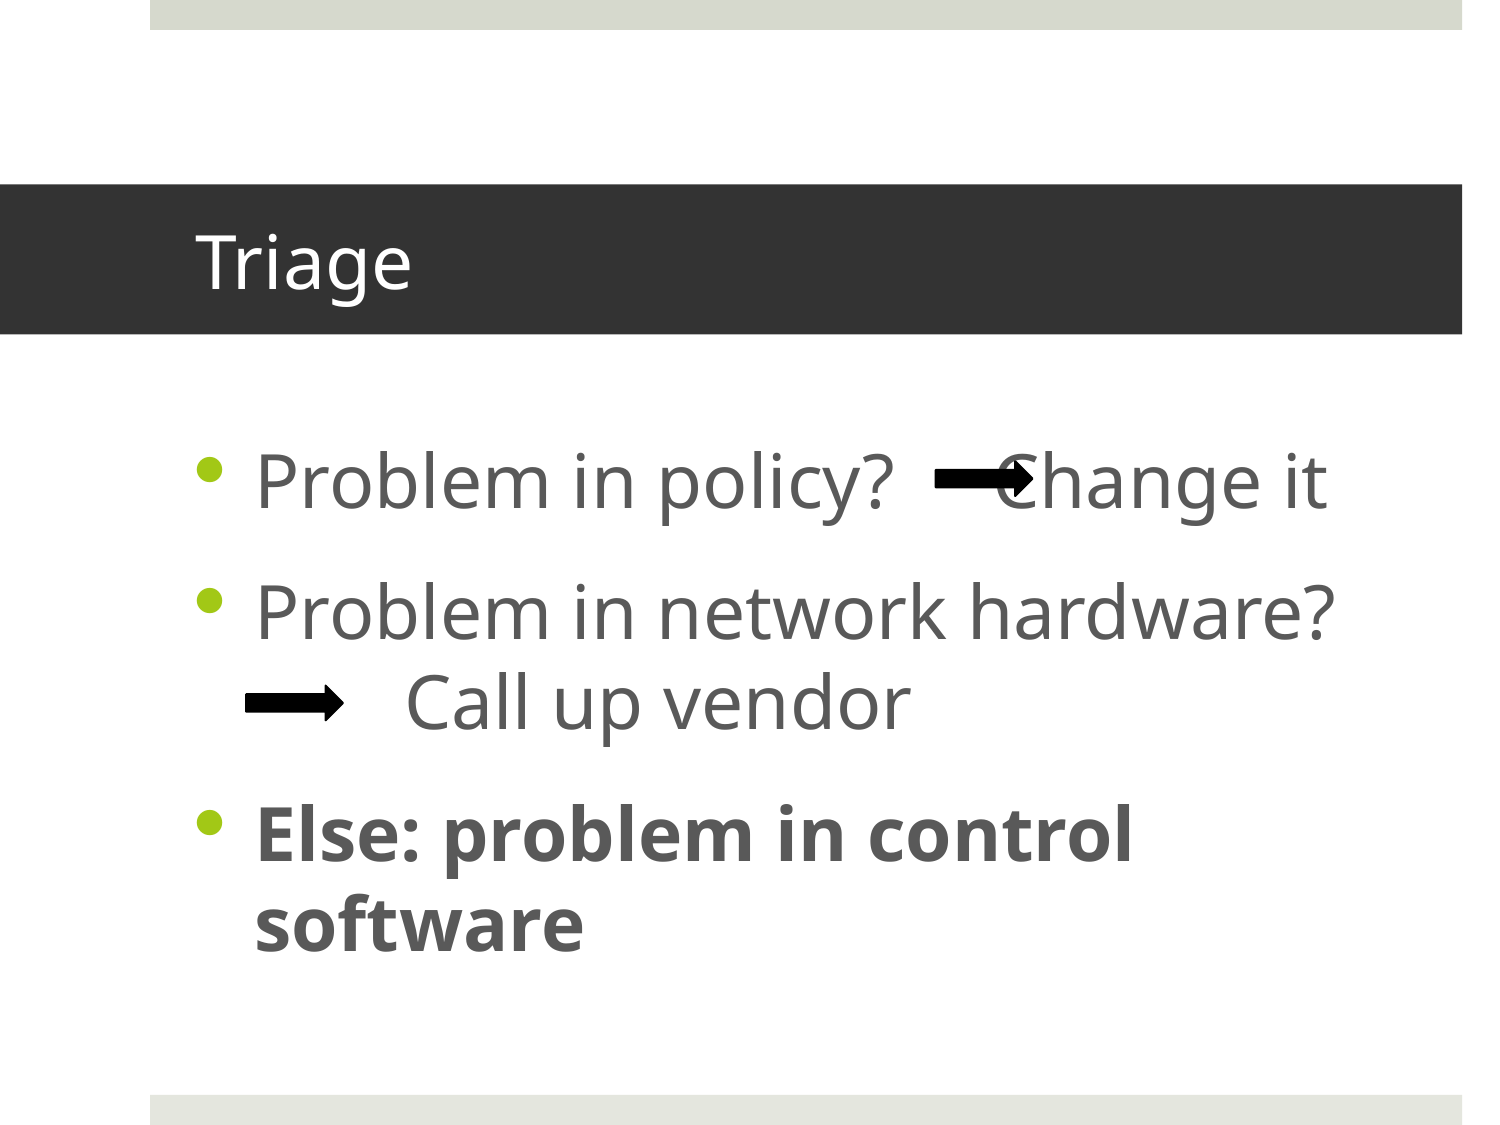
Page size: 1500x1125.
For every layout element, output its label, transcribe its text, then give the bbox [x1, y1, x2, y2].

text_box [934, 460, 1034, 498]
list Problem in policy? Change it Problem in network hardware? Call up vendor Else: problem in control software [182, 425, 1432, 1028]
text_box [245, 684, 344, 722]
title Triage [0, 184, 1463, 335]
